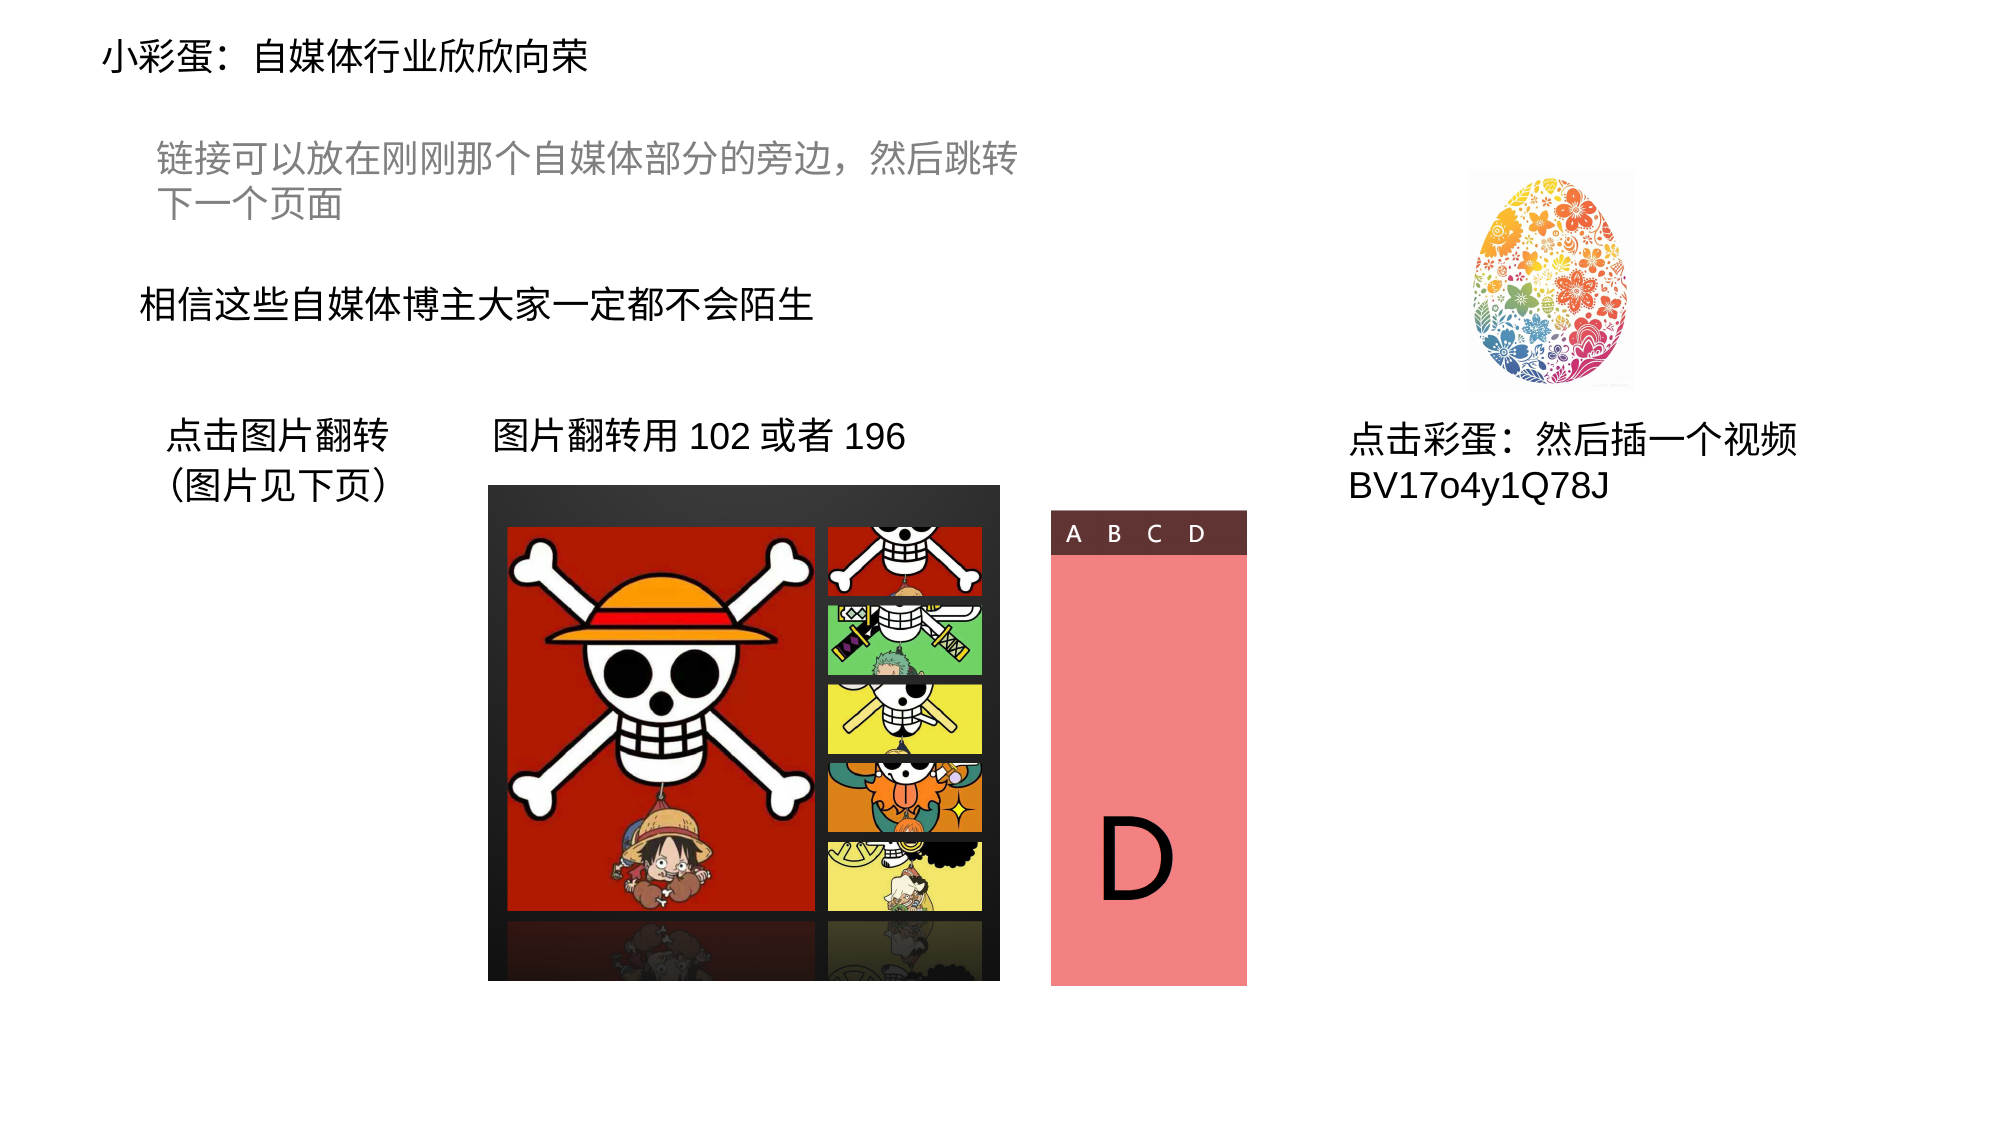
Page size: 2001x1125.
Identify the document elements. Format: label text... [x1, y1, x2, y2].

text_box （图片见下页） [132, 454, 425, 514]
text_box 相信这些自媒体博主大家一定都不会陌生 [125, 273, 968, 334]
text_box 图片翻转用102或者196 [477, 404, 1145, 510]
picture [1466, 169, 1634, 392]
text_box 小彩蛋：自媒体行业欣欣向荣 [86, 25, 660, 86]
text_box 链接可以放在刚刚那个自媒体部分的旁边，然后跳转下一个页面 [142, 127, 1052, 232]
picture [488, 484, 1001, 981]
text_box 点击图片翻转 [150, 404, 477, 465]
picture [1051, 510, 1247, 987]
text_box 点击彩蛋：然后插一个视频 BV17o4y1Q78J [1333, 408, 2000, 514]
